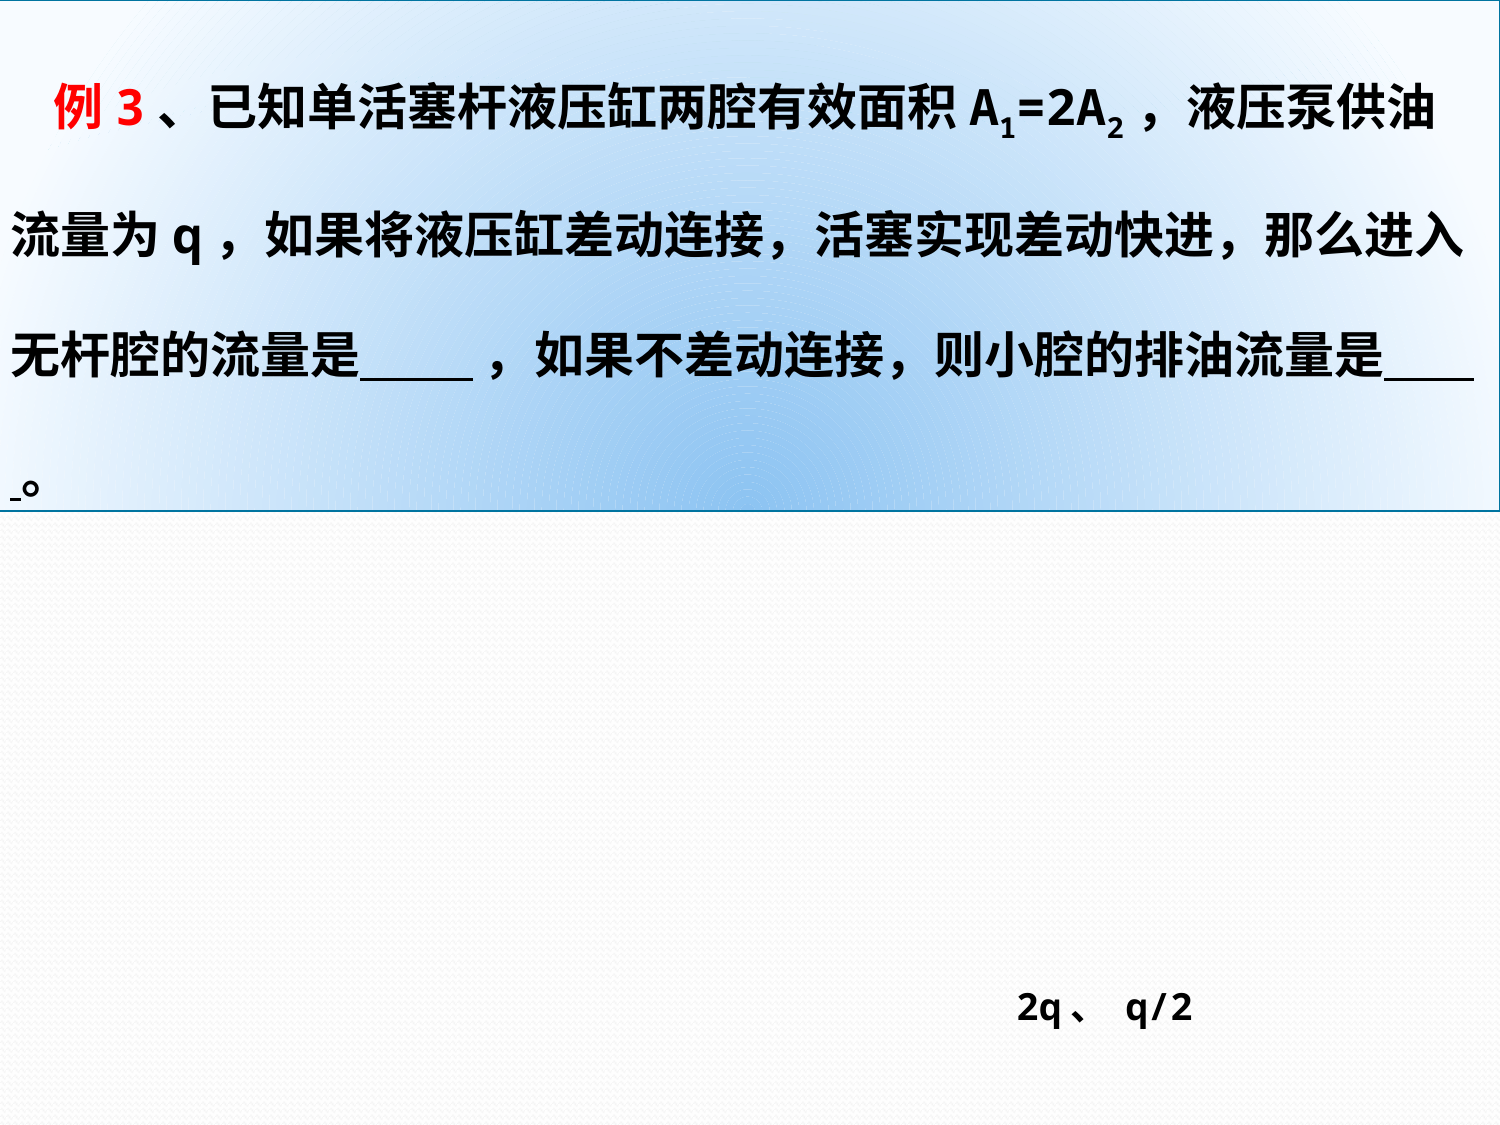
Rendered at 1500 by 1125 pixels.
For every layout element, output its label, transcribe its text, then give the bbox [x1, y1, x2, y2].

text_box 例3、已知单活塞杆液压缸两腔有效面积A1=2A2，液压泵供油流量为q，如果将液压缸差动连接，活塞实现差动快进，那么进入无杆腔的流量是 ，如果不差动连接，则小腔的排油流量是 。 [0, 0, 1500, 512]
text_box 2q、 q/2 [1001, 975, 1231, 1036]
